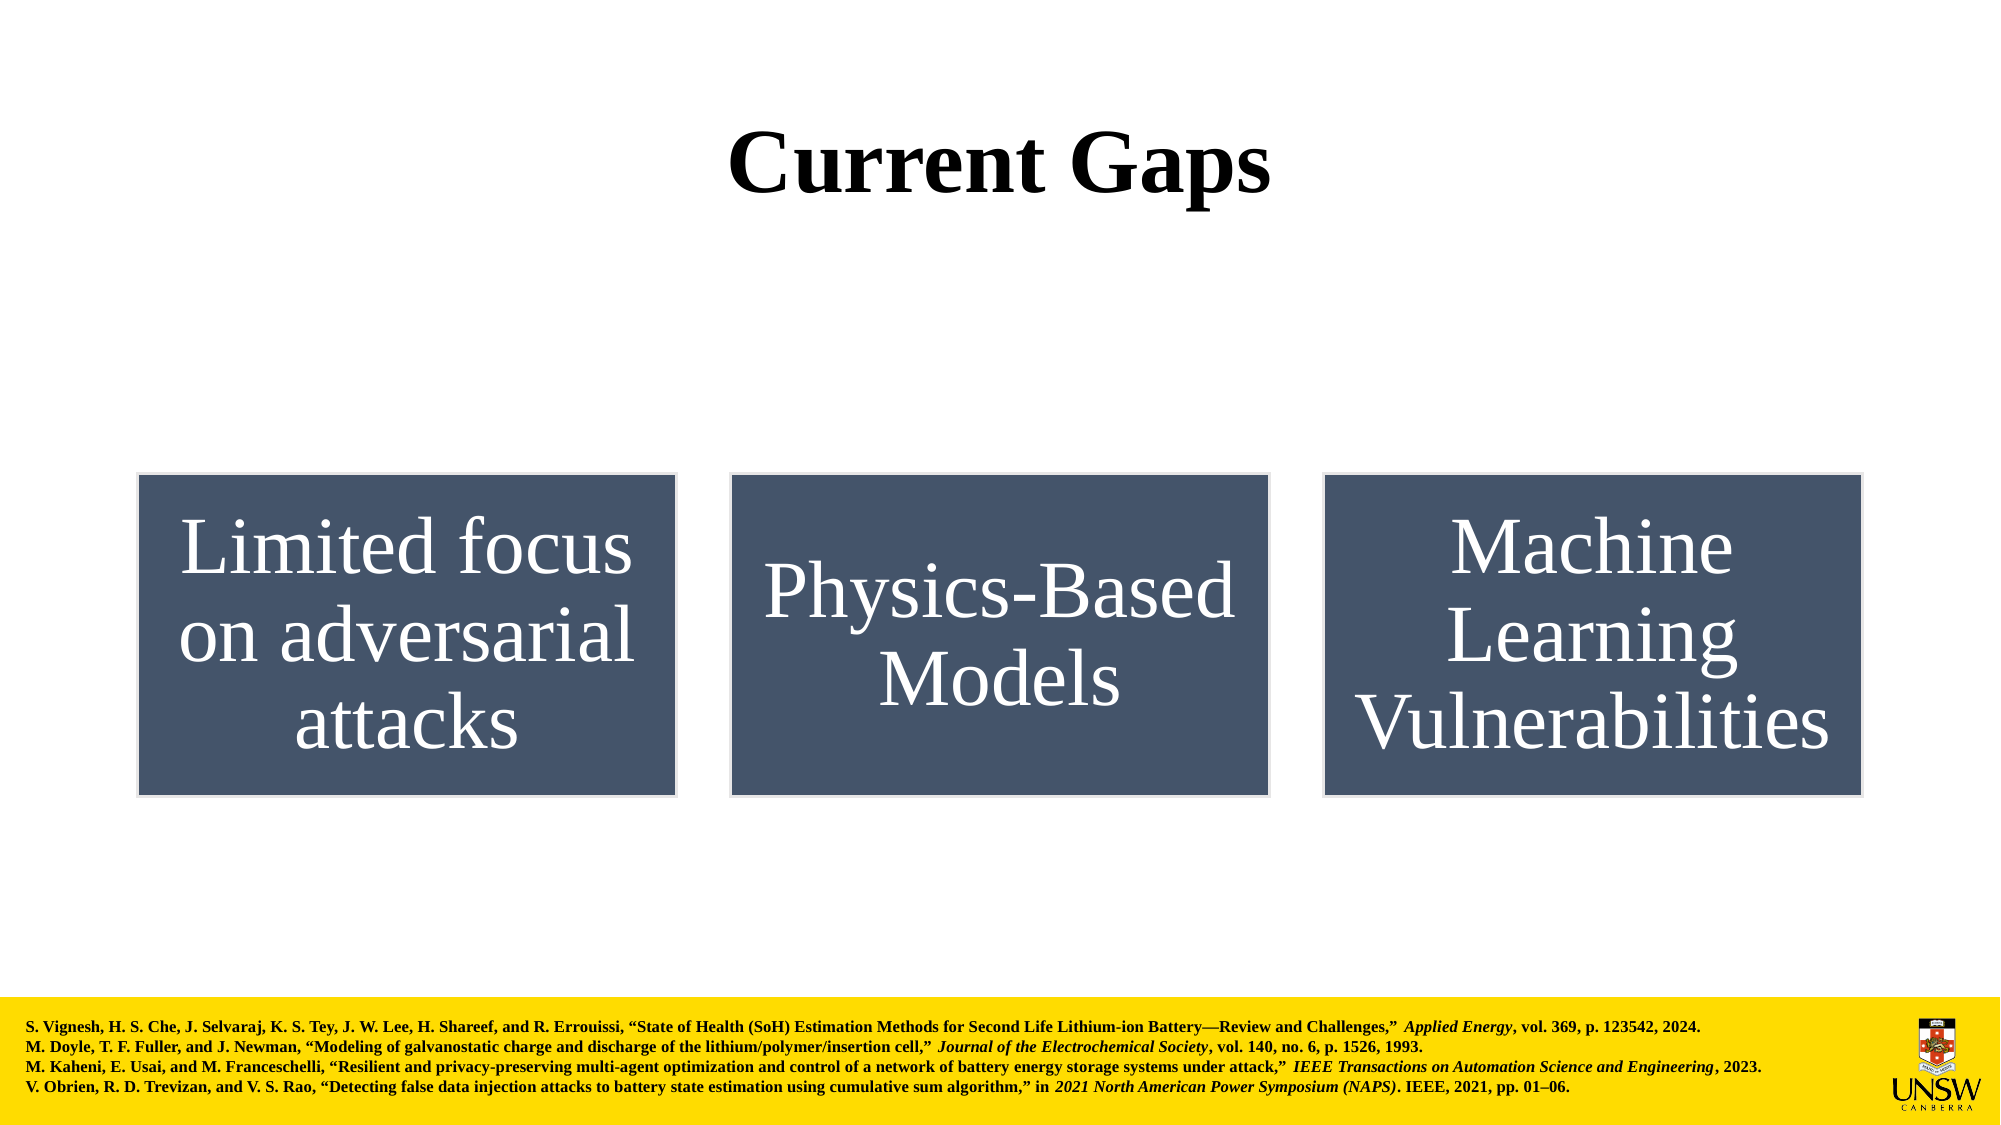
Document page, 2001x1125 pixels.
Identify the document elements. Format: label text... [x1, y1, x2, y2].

picture [1888, 1007, 1986, 1122]
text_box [137, 299, 1863, 971]
text_box S. Vignesh, H. S. Che, J. Selvaraj, K. S. Tey, J. W. Lee, H. Shareef, and R. Errouissi, “State of Health (SoH) Estimation Methods for Second Life Lithium-ion Battery—Review and Challenges,” Applied Energy, vol. 369, p. 123542, 2024. M. Doyle, T. F. Fuller, and J. Newman, “Modeling of galvanostatic charge and discharge of the lithium/polymer/insertion cell,” Journal of the Electrochemical Society, vol. 140, no. 6, p. 1526, 1993. M. Kaheni, E. Usai, and M. Franceschelli, “Resilient and privacy-preserving multi-agent optimization and control of a network of battery energy storage systems under attack,” IEEE Transactions on Automation Science and Engineering, 2023. V. Obrien, R. D. Trevizan, and V. S. Rao, “Detecting false data injection attacks to battery state estimation using cumulative sum algorithm,” in 2021 North American Power Symposium (NAPS). IEEE, 2021, pp. 01–06. [10, 1008, 1902, 1124]
title Current Gaps [137, 59, 1863, 278]
